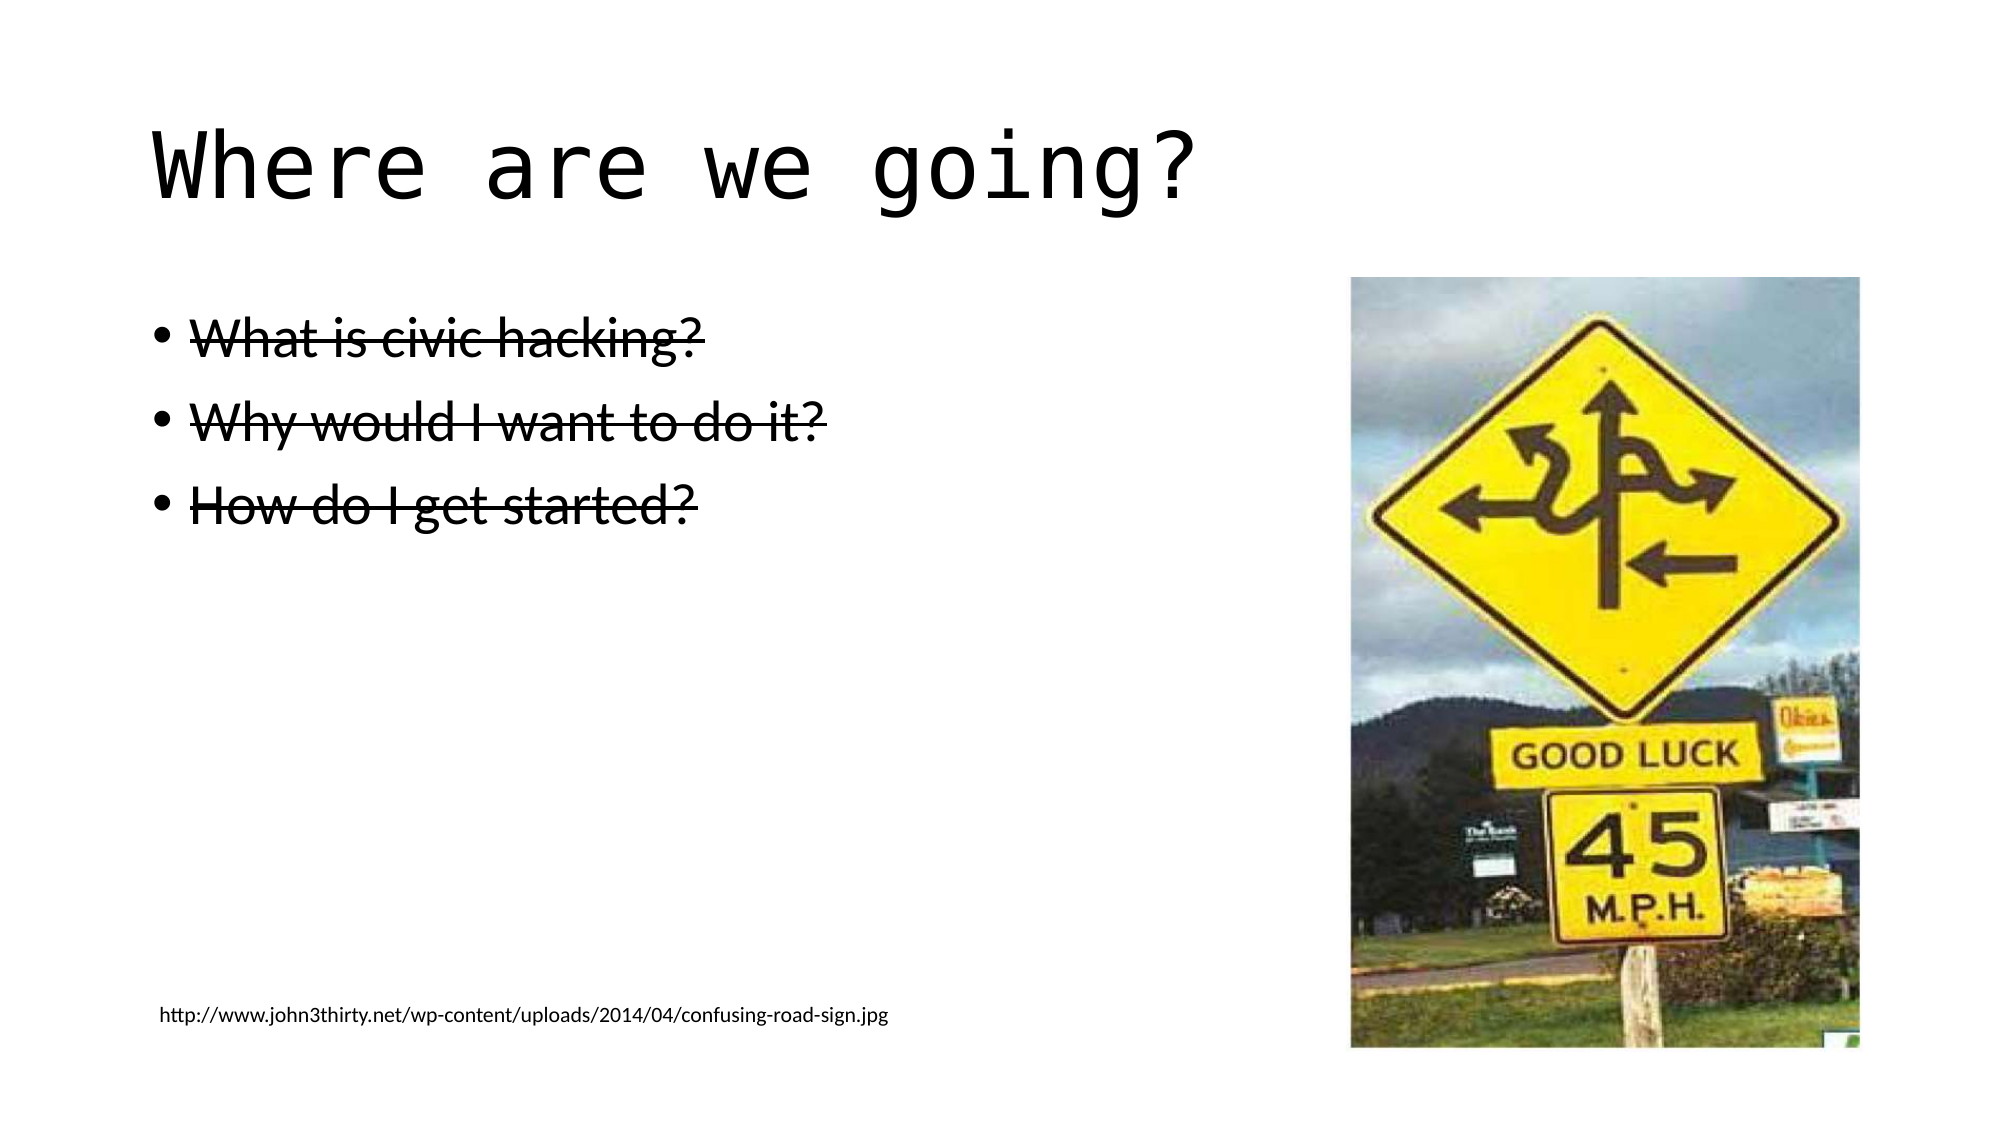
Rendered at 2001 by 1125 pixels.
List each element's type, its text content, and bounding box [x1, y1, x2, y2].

picture [1346, 277, 1863, 1053]
list What is civic hacking? Why would I want to do it? How do I get started? [137, 299, 1346, 1014]
title Where are we going? [137, 59, 1863, 278]
text_box http://www.john3thirty.net/wp-content/uploads/2014/04/confusing-road-sign.jpg [144, 993, 905, 1035]
